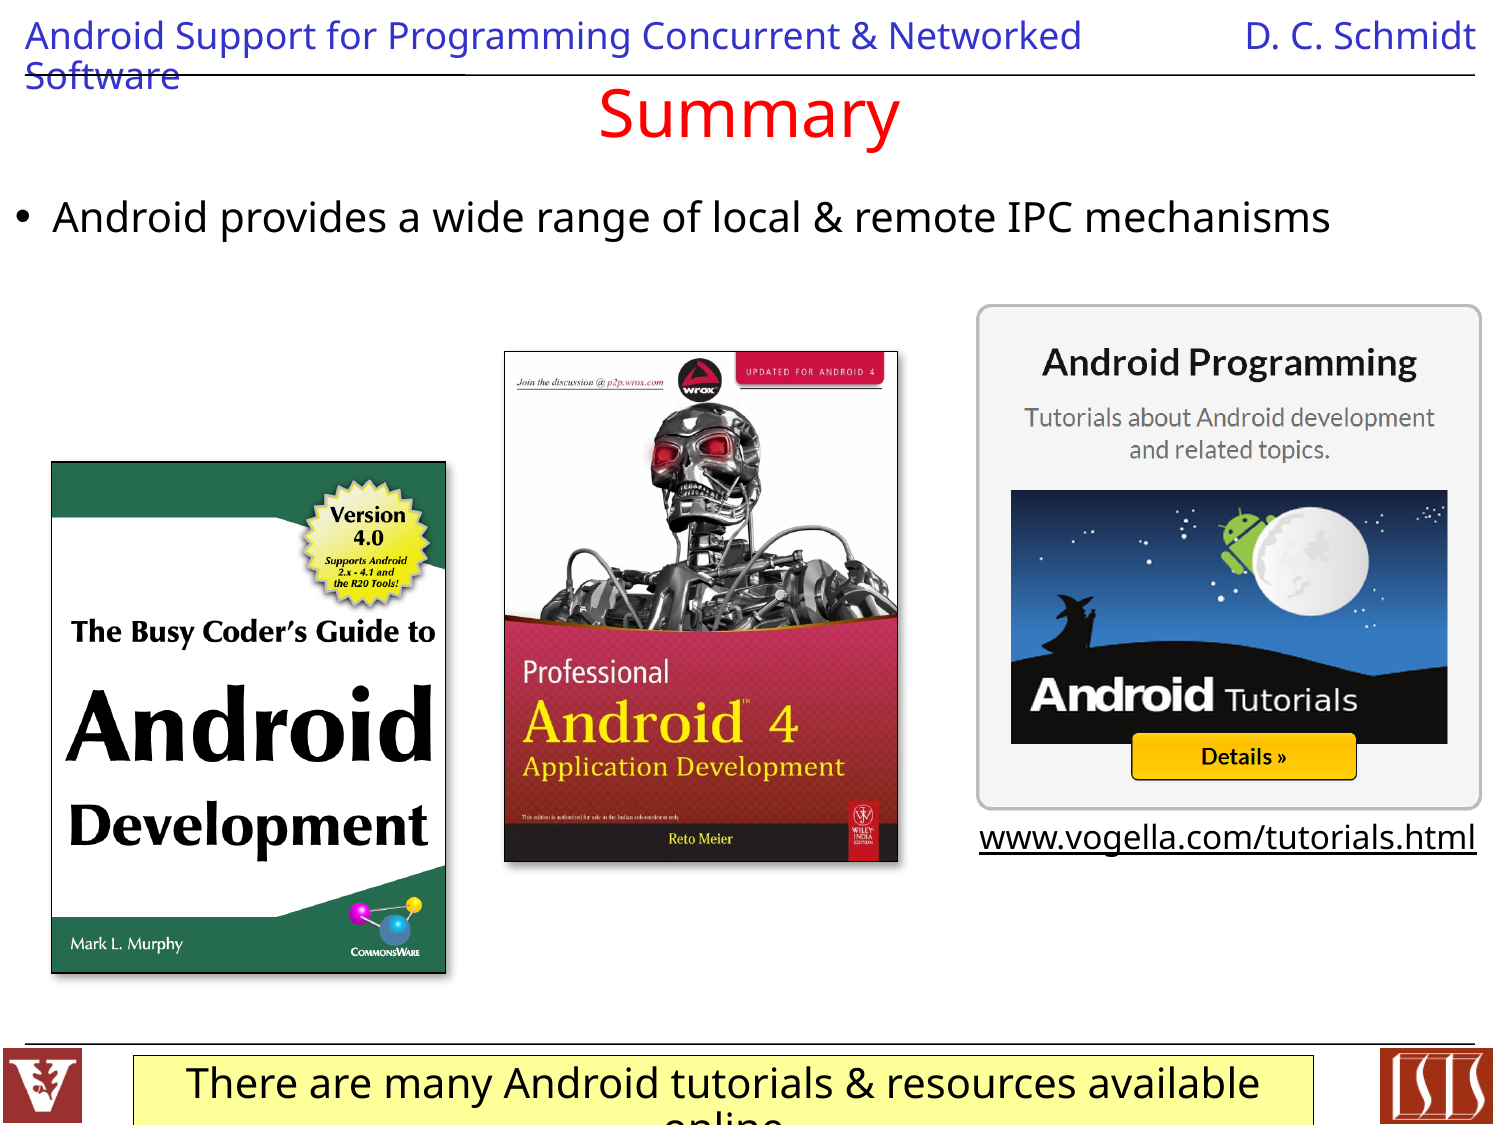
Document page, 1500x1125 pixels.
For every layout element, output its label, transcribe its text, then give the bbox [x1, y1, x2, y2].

picture [52, 462, 446, 973]
title Summary [24, 79, 1476, 143]
picture [973, 301, 1484, 814]
picture [1380, 1048, 1493, 1124]
text_box Android provides a wide range of local & remote IPC mechanisms [0, 183, 1489, 248]
picture [503, 351, 899, 862]
text_box www.vogella.com/tutorials.html [964, 809, 1500, 866]
text_box There are many Android tutorials & resources available online [133, 1055, 1314, 1125]
picture [3, 1048, 82, 1123]
